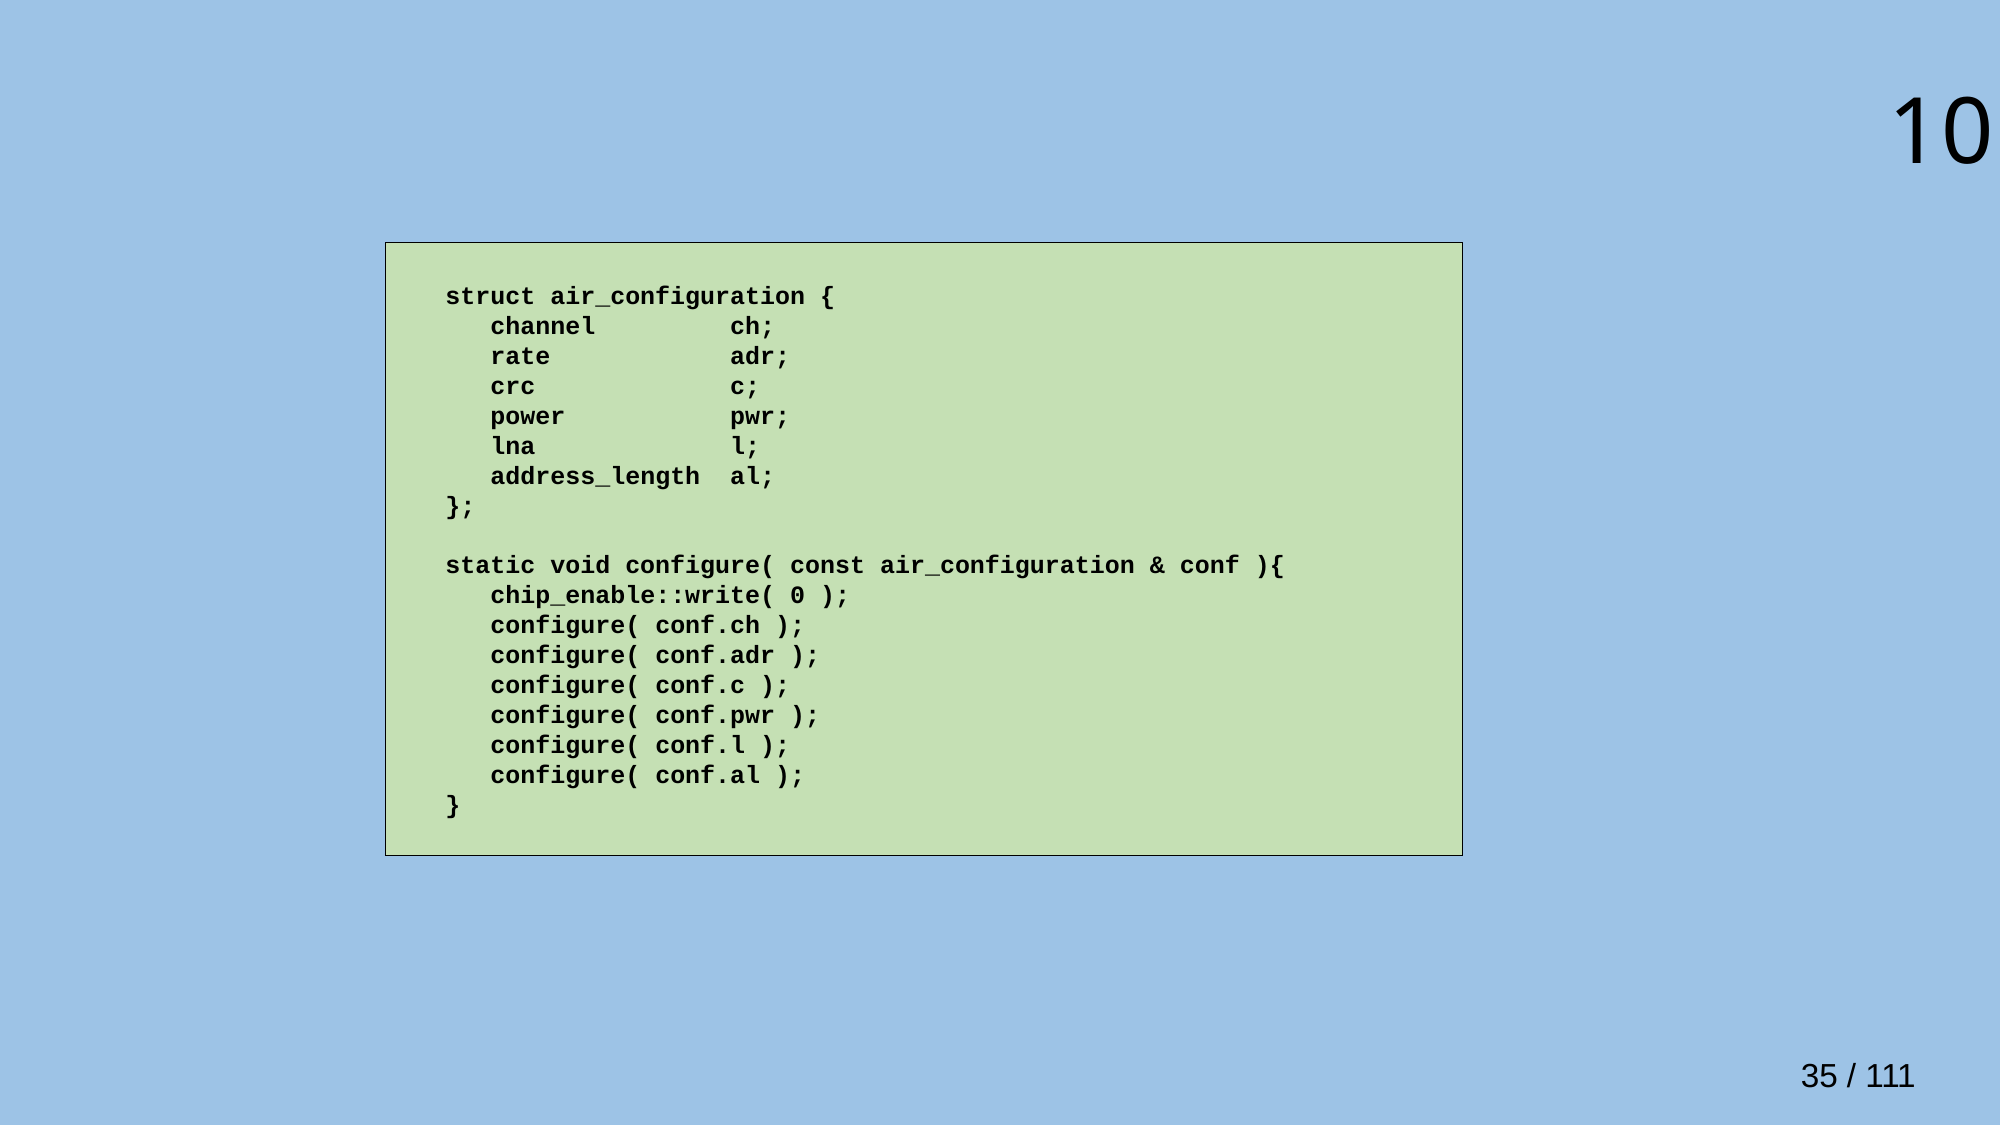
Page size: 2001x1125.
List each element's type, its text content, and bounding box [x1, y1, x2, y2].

title 10 [1873, 24, 2000, 243]
text_box struct air_configuration { channel ch; rate adr; crc c; power pwr; lna l; address_length al; }; static void configure( const air_configuration & conf ){ chip_enable::write( 0 ); configure( conf.ch ); configure( conf.adr ); configure( conf.c ); configure( conf.pwr ); configure( conf.l ); configure( conf.al ); } [385, 242, 1463, 856]
